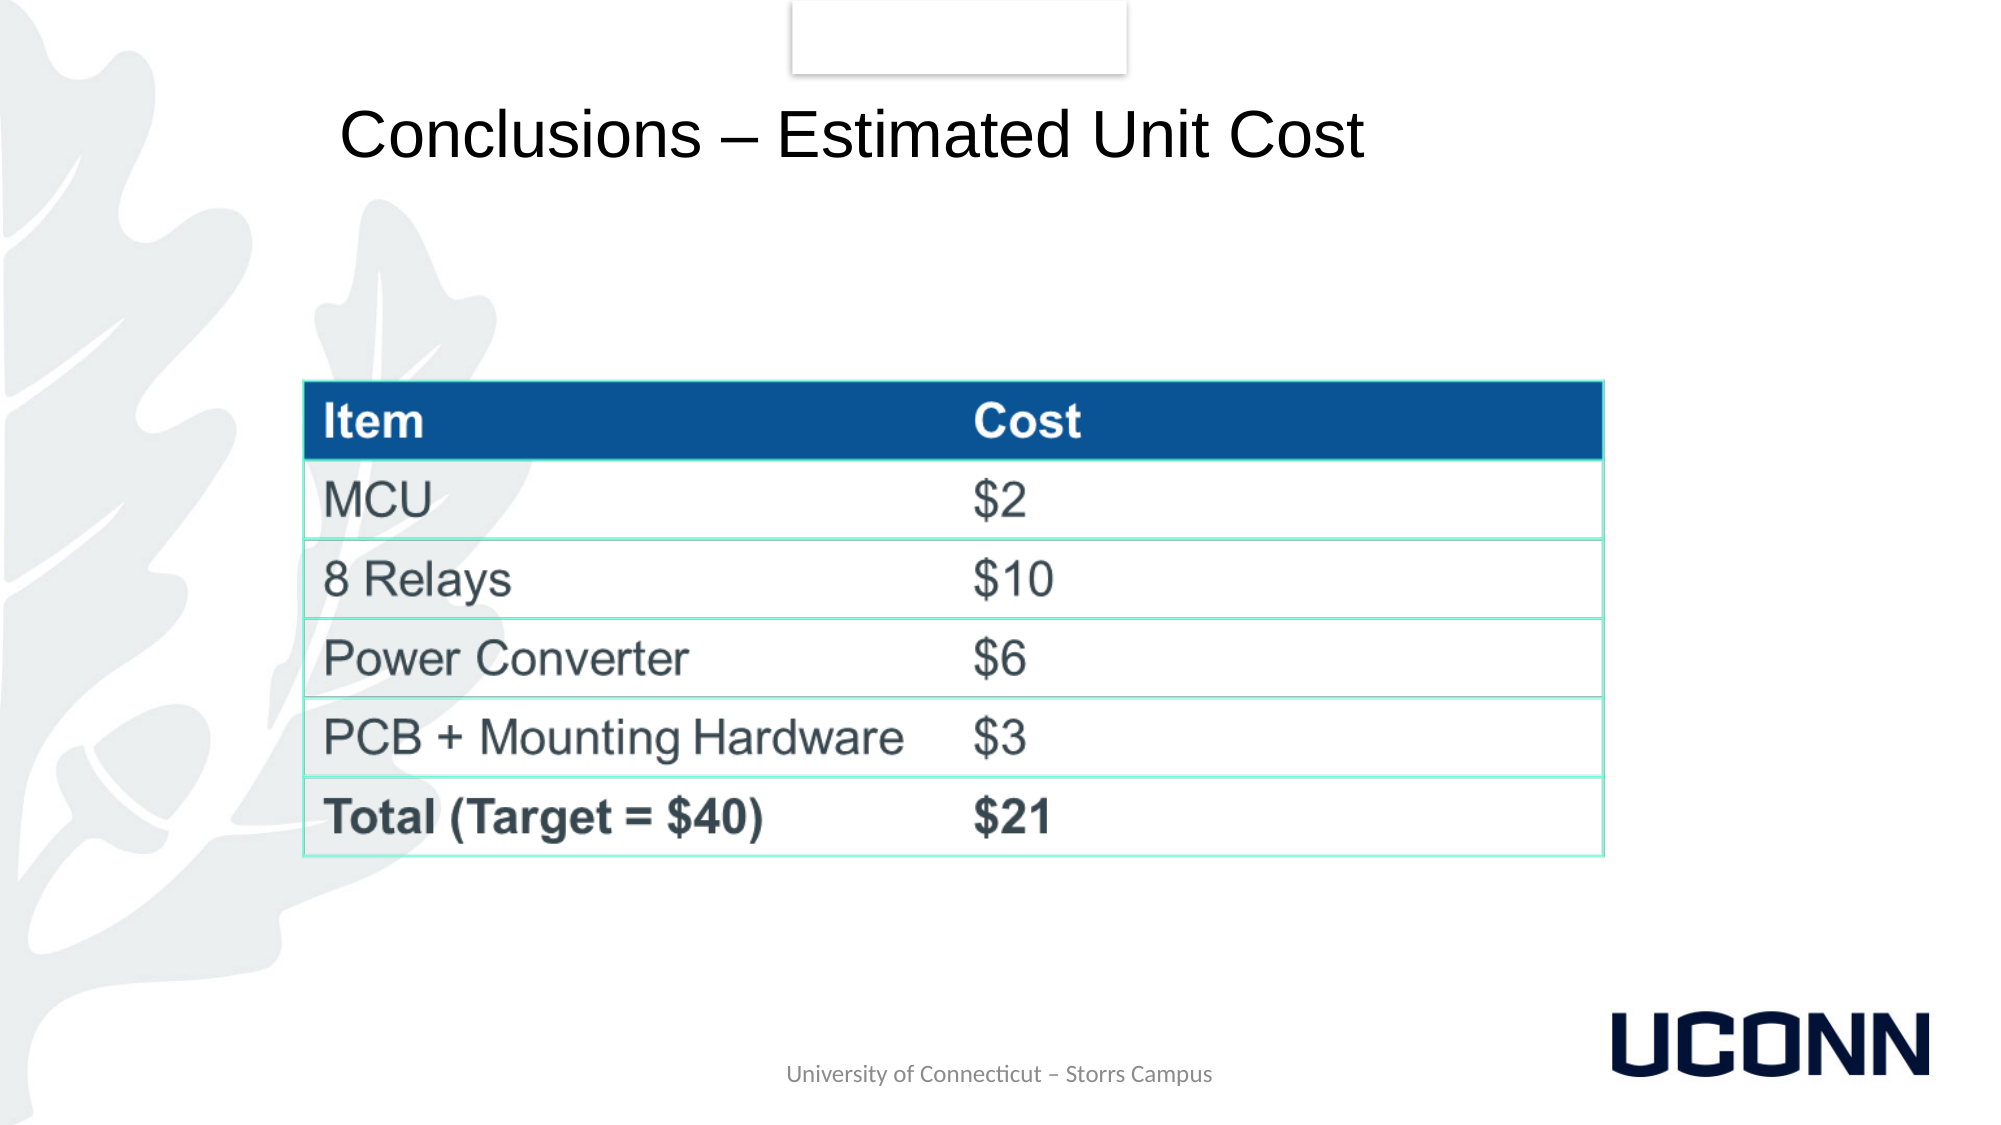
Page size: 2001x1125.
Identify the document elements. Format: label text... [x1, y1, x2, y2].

title Conclusions – Estimated Unit Cost [324, 37, 1675, 225]
footer University of Connecticut – Storrs Campus [683, 1042, 1317, 1103]
picture [0, 0, 2001, 1125]
text_box [792, 0, 1127, 75]
